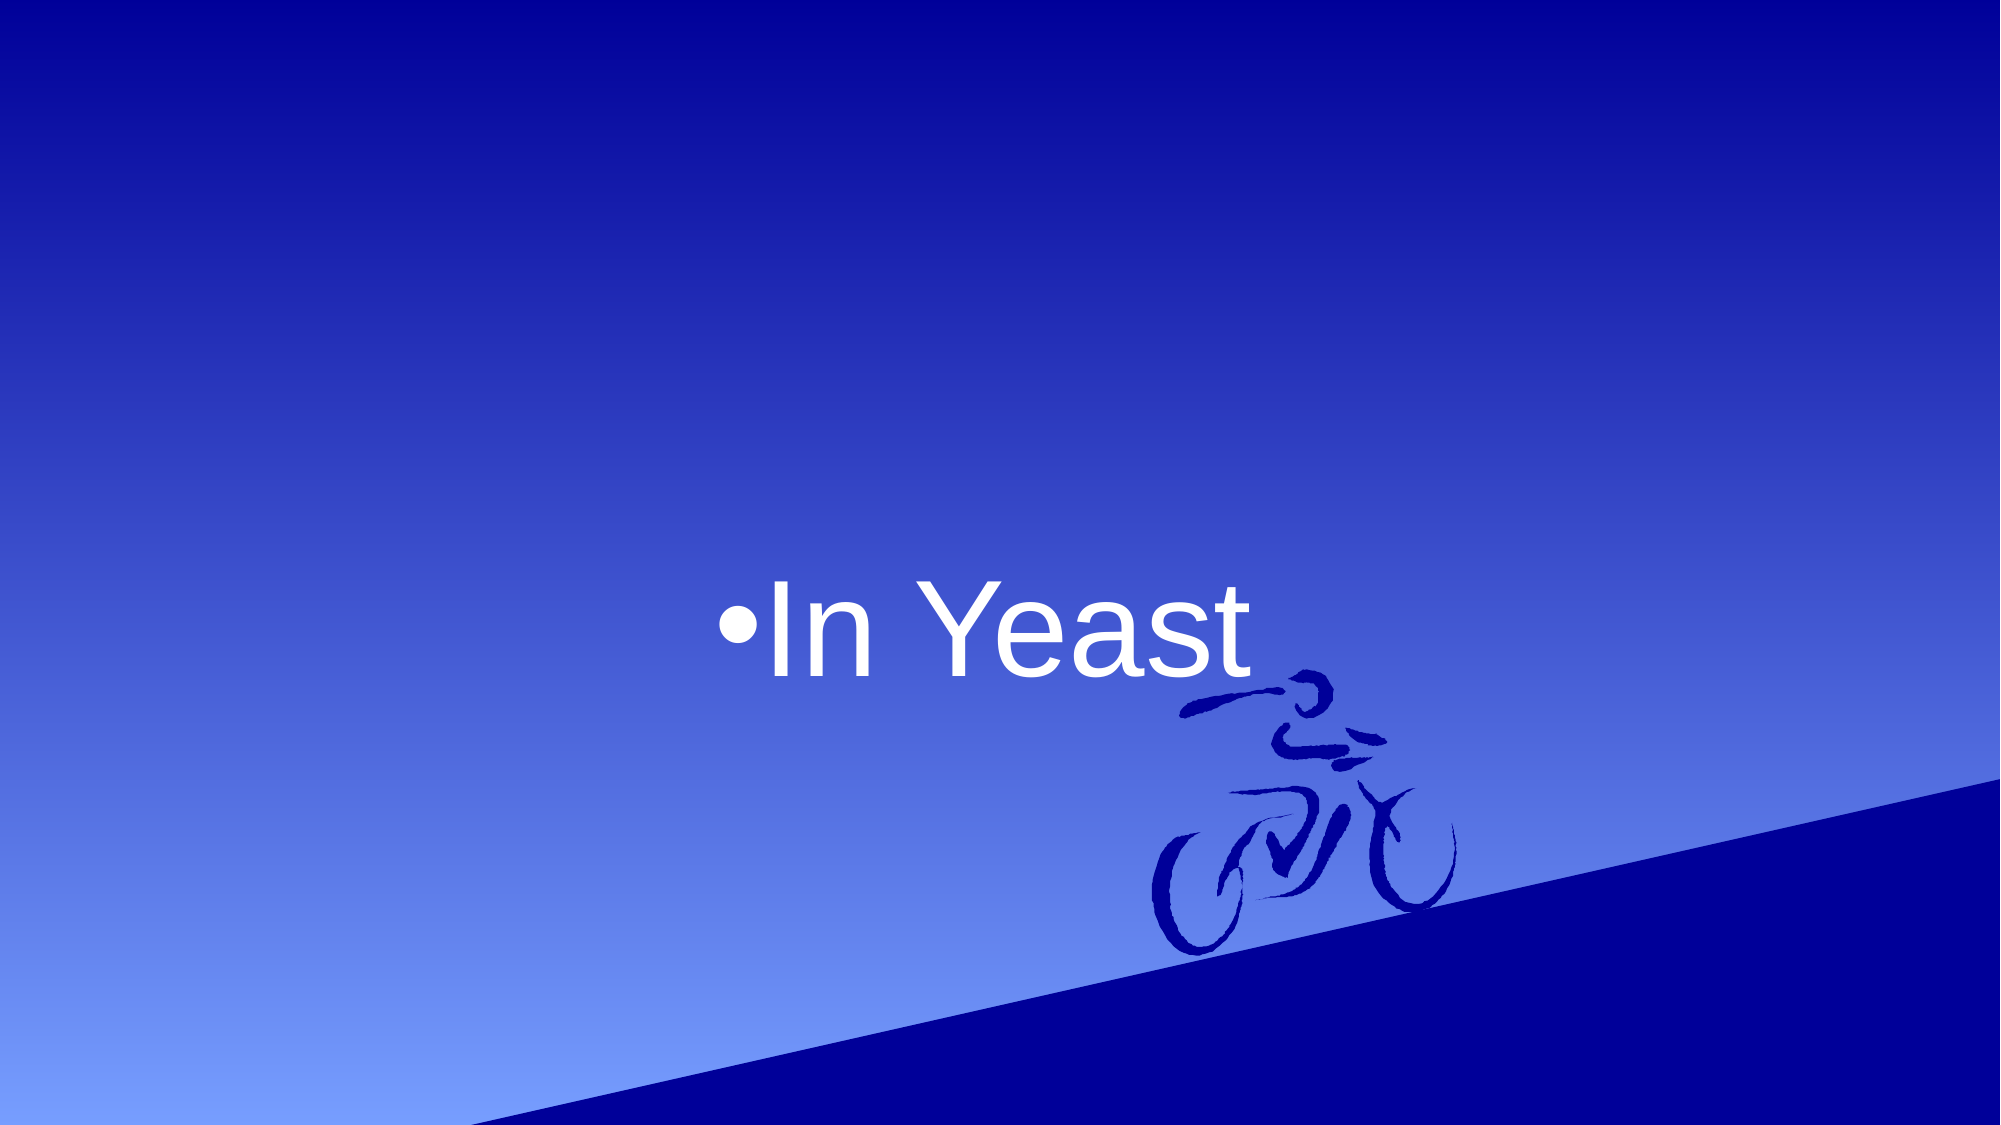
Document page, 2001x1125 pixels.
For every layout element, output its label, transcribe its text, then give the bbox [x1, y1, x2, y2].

list In Yeast [99, 262, 1901, 1006]
